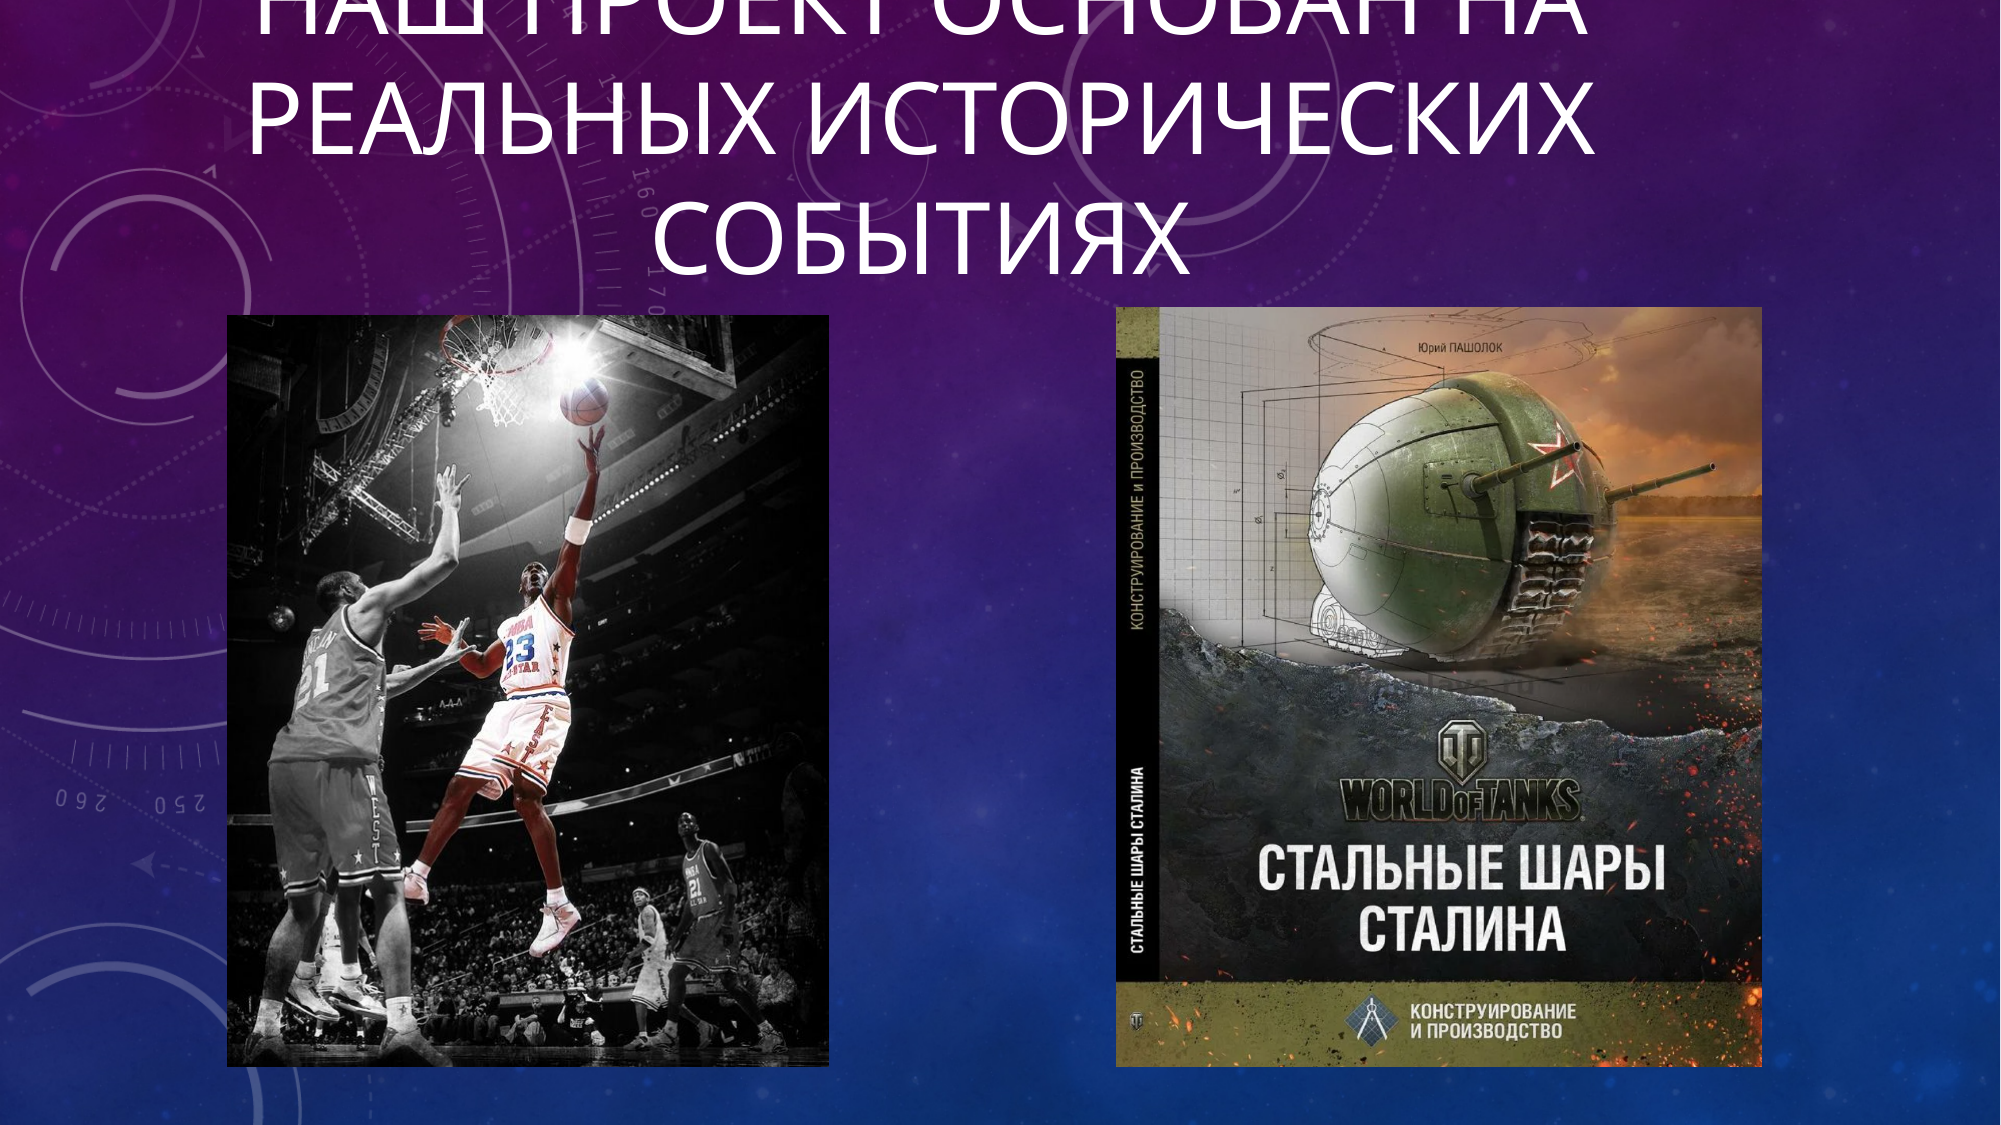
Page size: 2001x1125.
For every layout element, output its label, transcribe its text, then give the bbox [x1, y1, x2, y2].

picture [0, 0, 2001, 1125]
title Наш проект основан на реальных исторических событиях [49, 18, 1792, 302]
